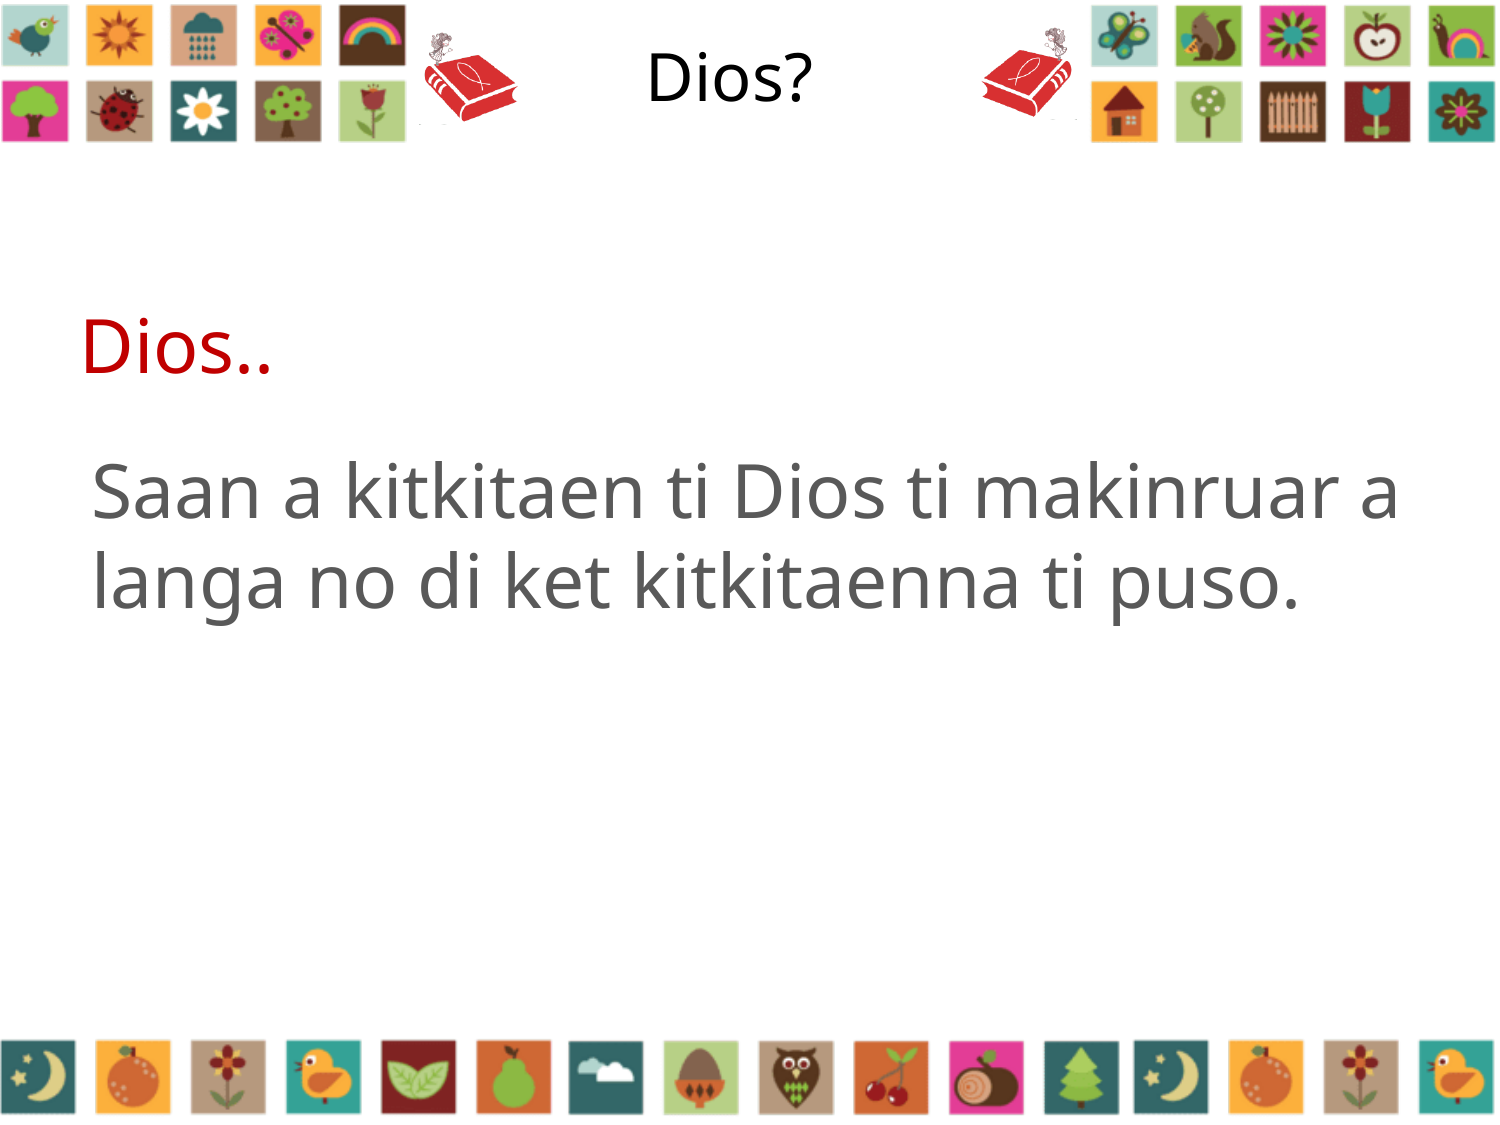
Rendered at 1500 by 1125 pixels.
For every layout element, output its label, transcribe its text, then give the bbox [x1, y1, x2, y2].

picture [950, 3, 1500, 150]
picture [0, 3, 550, 150]
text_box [0, 1028, 1500, 1118]
text_box Dios.. [64, 290, 1412, 396]
text_box Dios? [553, 27, 946, 123]
text_box Saan a kitkitaen ti Dios ti makinruar a langa no di ket kitkitaenna ti puso. [76, 436, 1424, 632]
